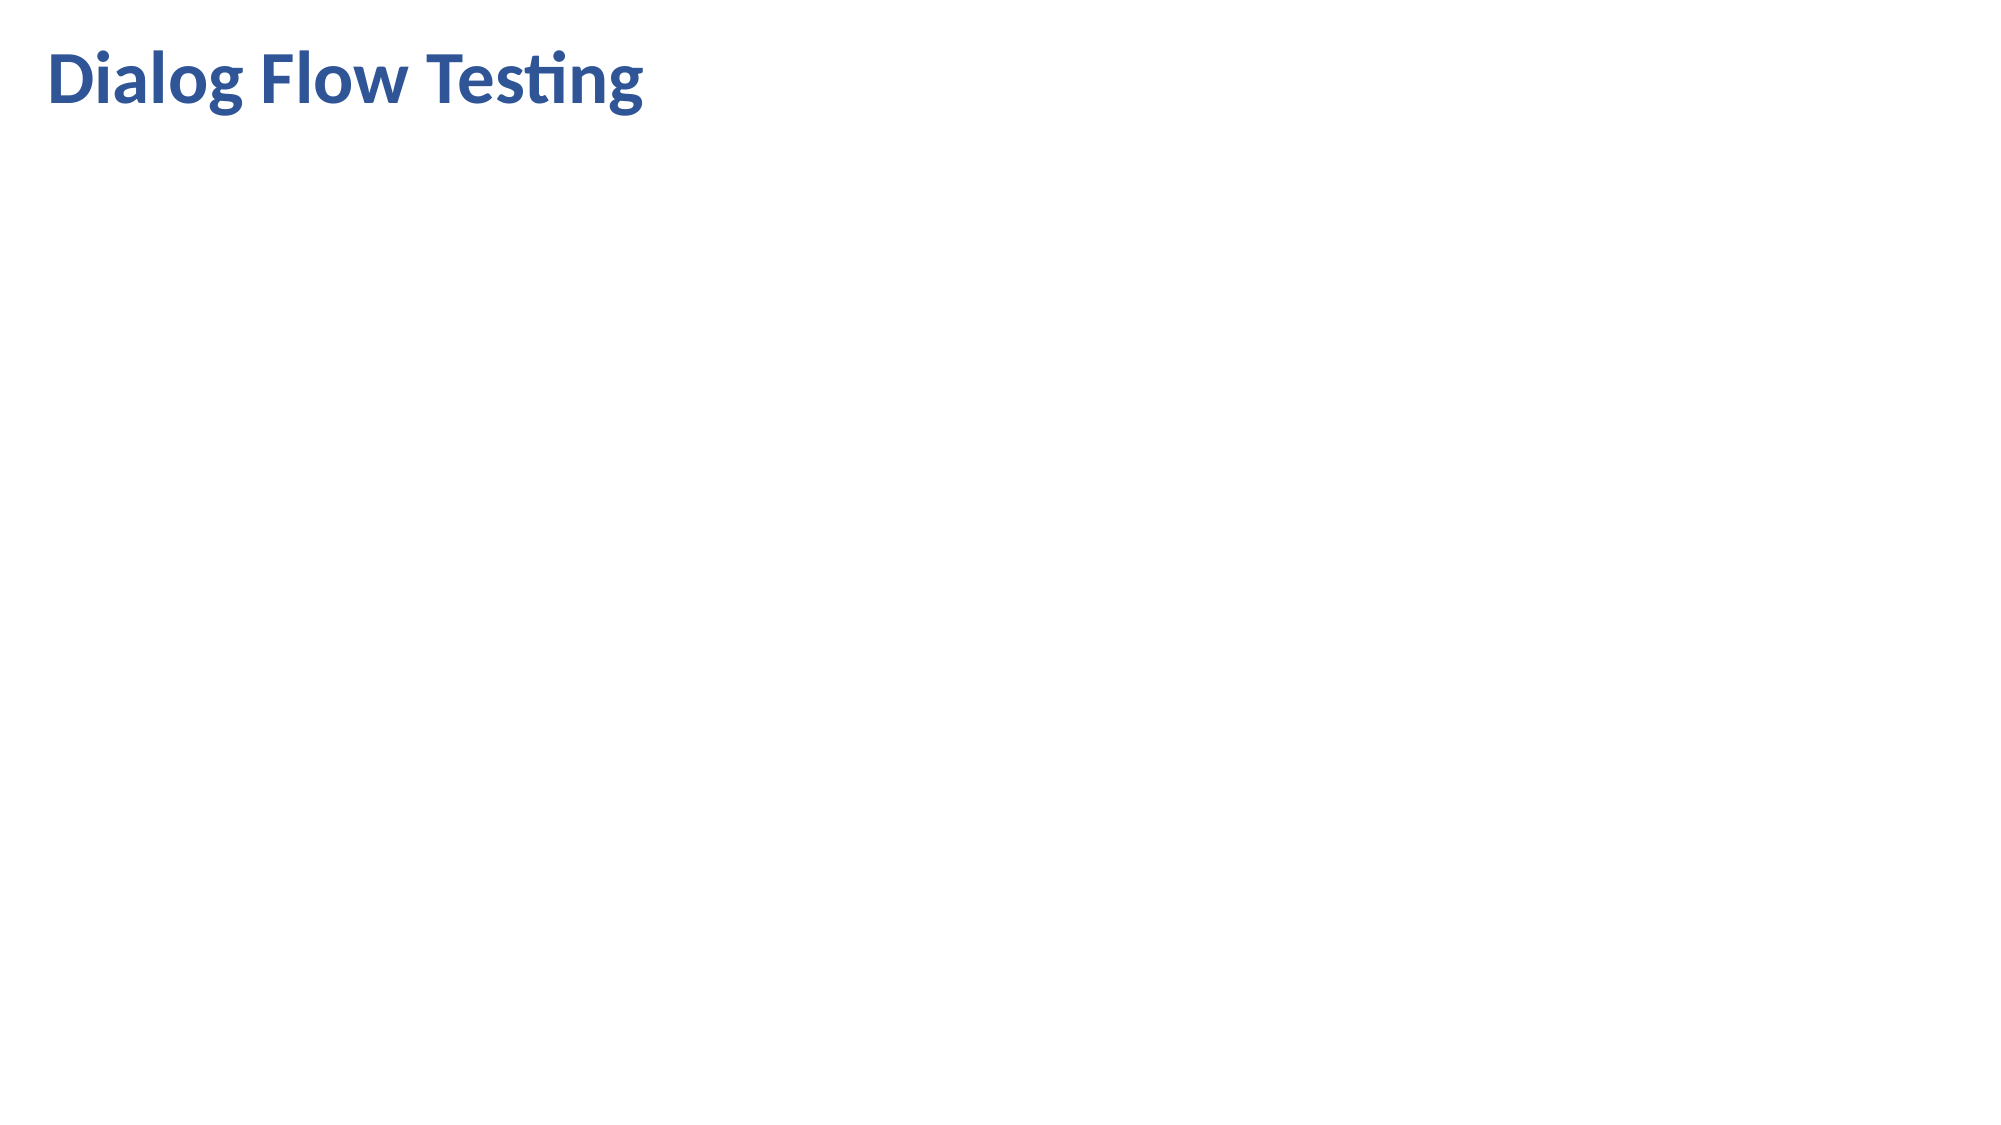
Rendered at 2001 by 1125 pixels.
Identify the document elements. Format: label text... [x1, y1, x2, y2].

text_box Dialog Flow Testing [32, 20, 1879, 126]
